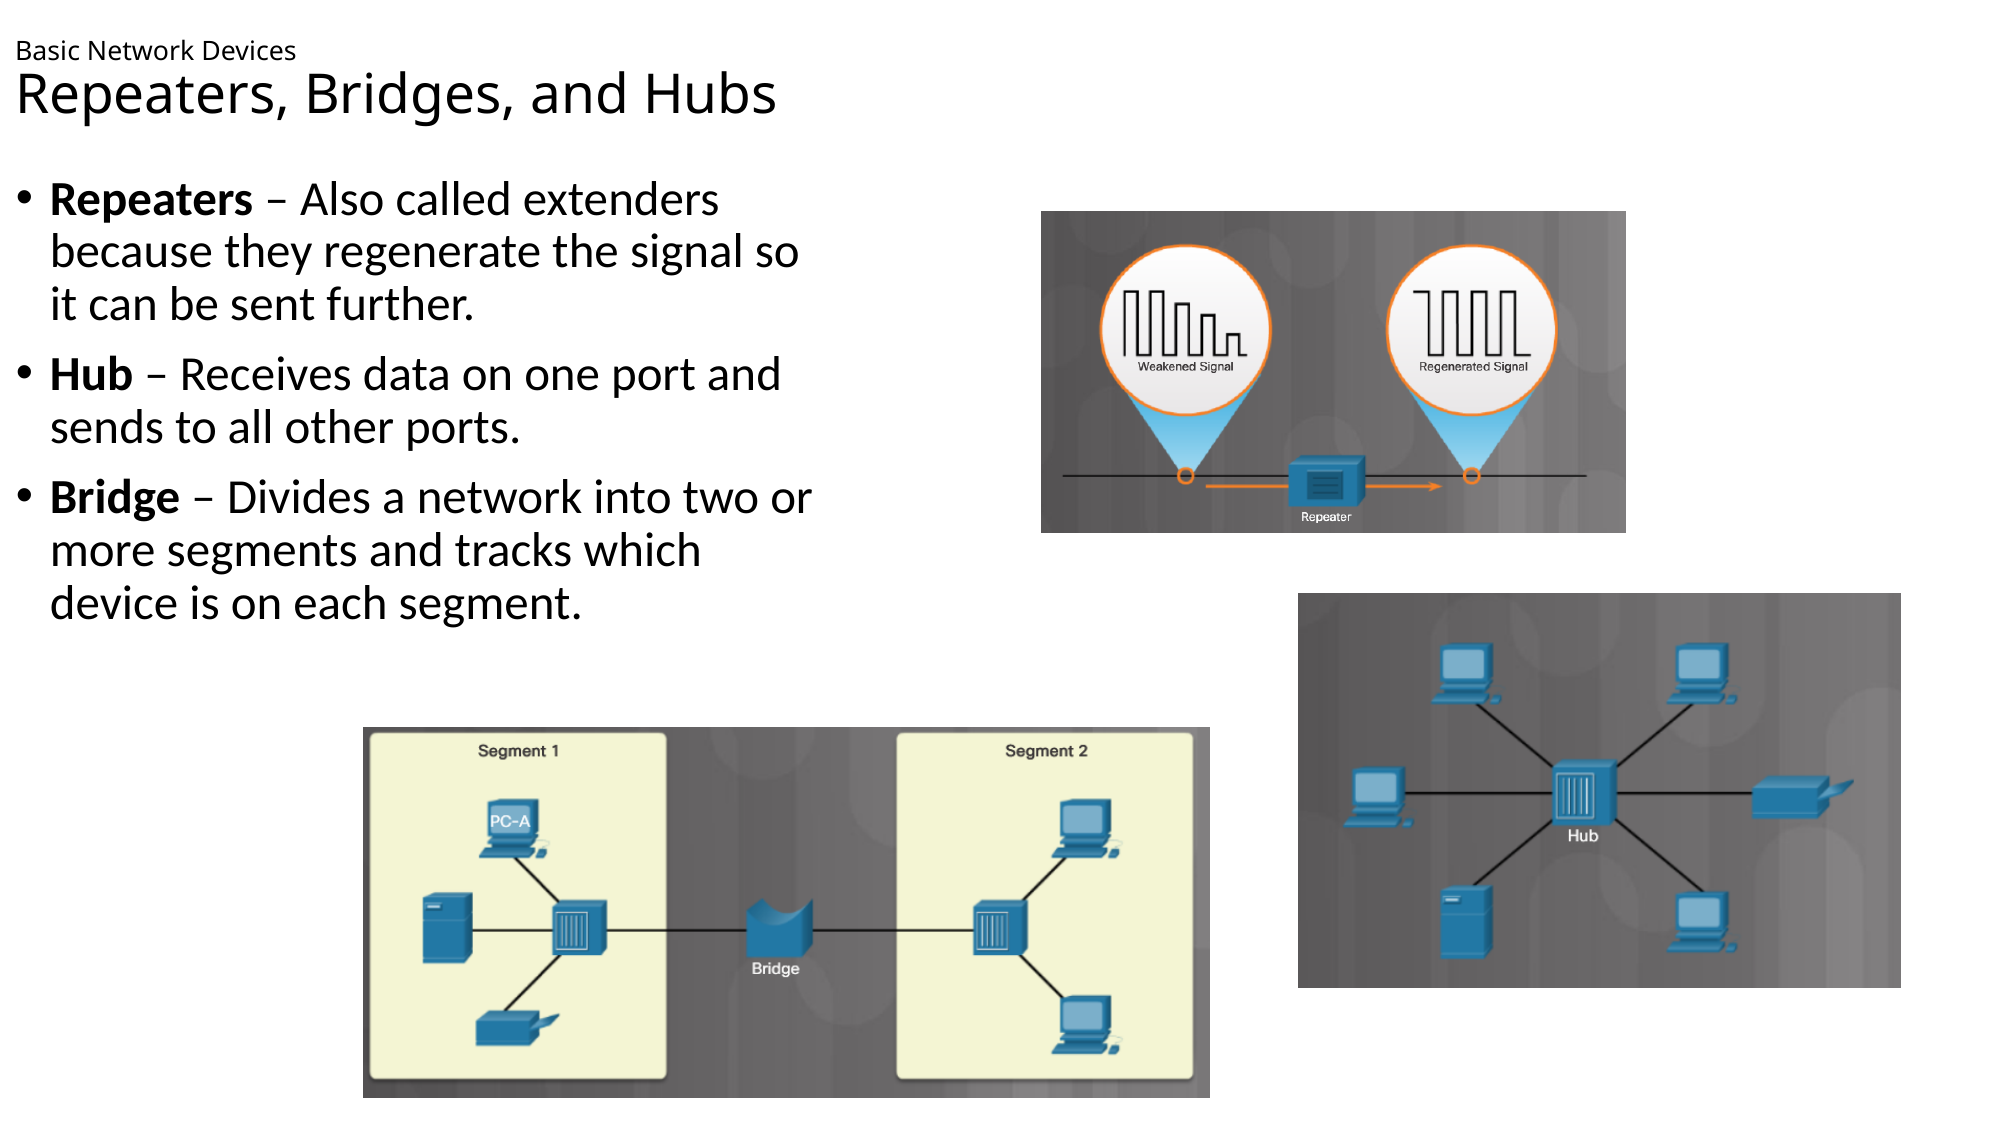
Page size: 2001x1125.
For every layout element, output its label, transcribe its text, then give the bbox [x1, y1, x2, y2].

picture [1041, 211, 1626, 533]
title Basic Network Devices Repeaters, Bridges, and Hubs [0, 0, 949, 167]
picture [363, 727, 1210, 1098]
picture [1298, 593, 1901, 988]
list Repeaters – Also called extenders because they regenerate the signal so it can be sent further. Hub – Receives data on one port and sends to all other ports. Bridge – Divides a network into two or more segments and tracks which device is on each segment. [0, 165, 844, 647]
